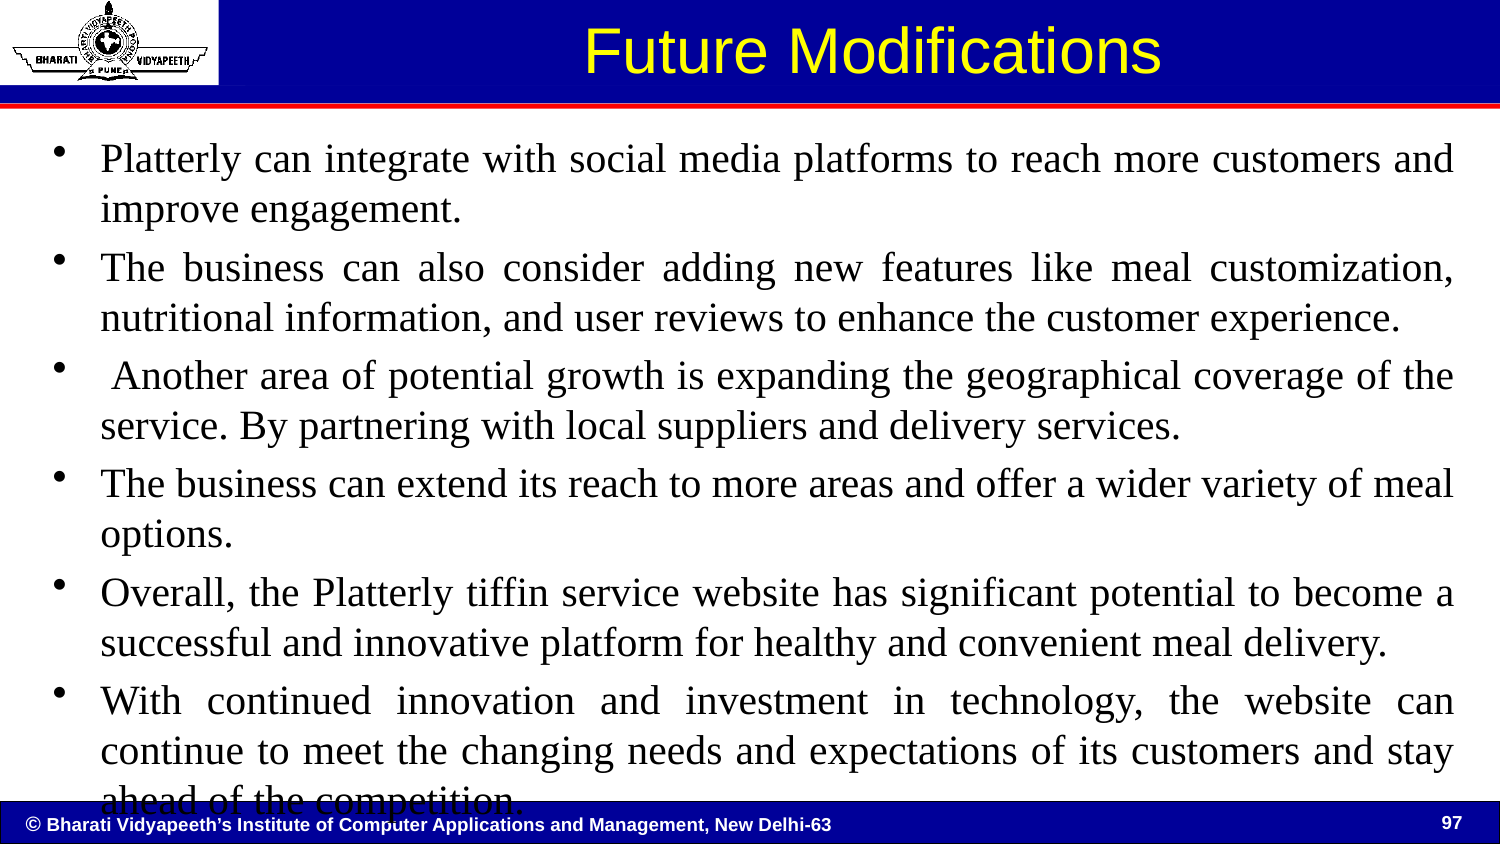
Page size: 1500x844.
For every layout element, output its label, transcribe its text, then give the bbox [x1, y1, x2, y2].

list Platterly can integrate with social media platforms to reach more customers and improve engagement. The business can also consider adding new features like meal customization, nutritional information, and user reviews to enhance the customer experience. Another area of potential growth is expanding the geographical coverage of the service. By partnering with local suppliers and delivery services. The business can extend its reach to more areas and offer a wider variety of meal options. Overall, the Platterly tiffin service website has significant potential to become a successful and innovative platform for healthy and convenient meal delivery. With continued innovation and investment in technology, the website can continue to meet the changing needs and expectations of its customers and stay ahead of the competition. [39, 124, 1469, 768]
title Future Modifications [246, 2, 1500, 85]
picture [12, 1, 208, 81]
